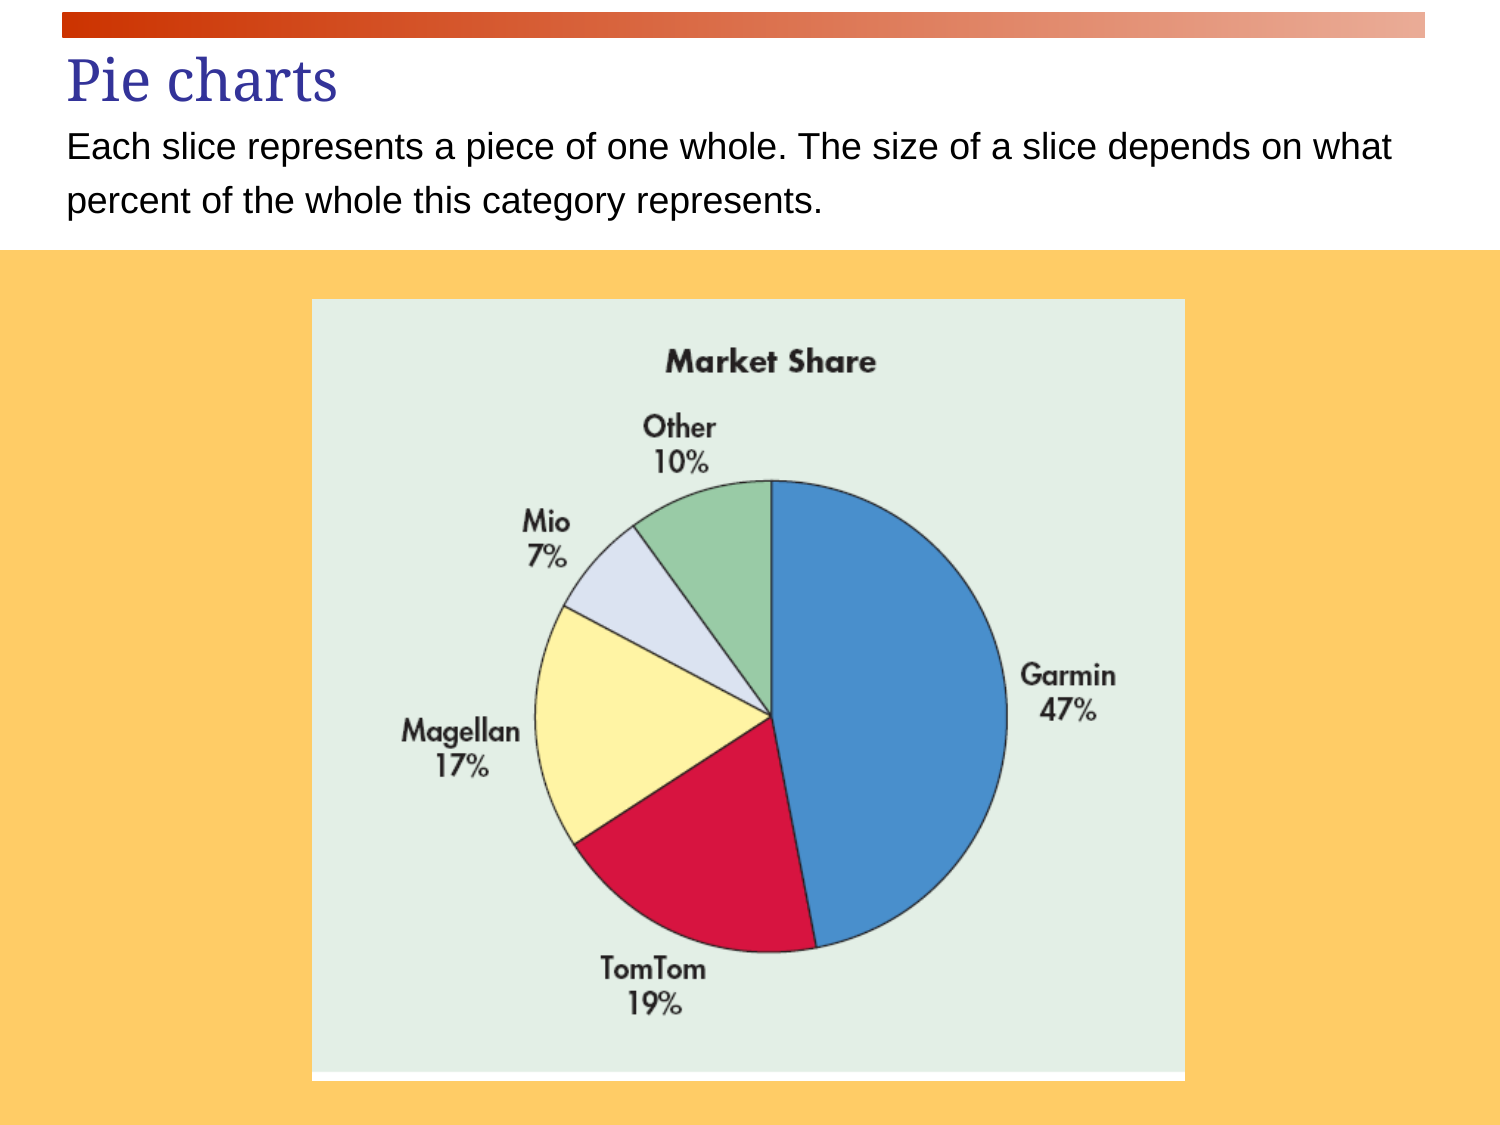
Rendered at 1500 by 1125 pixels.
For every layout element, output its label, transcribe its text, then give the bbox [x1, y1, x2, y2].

text_box [62, 12, 1425, 38]
text_box Pie charts Each slice represents a piece of one whole. The size of a slice depends on what percent of the whole this category represents. [51, 22, 1419, 229]
picture [312, 299, 1186, 1082]
text_box [0, 0, 1500, 250]
